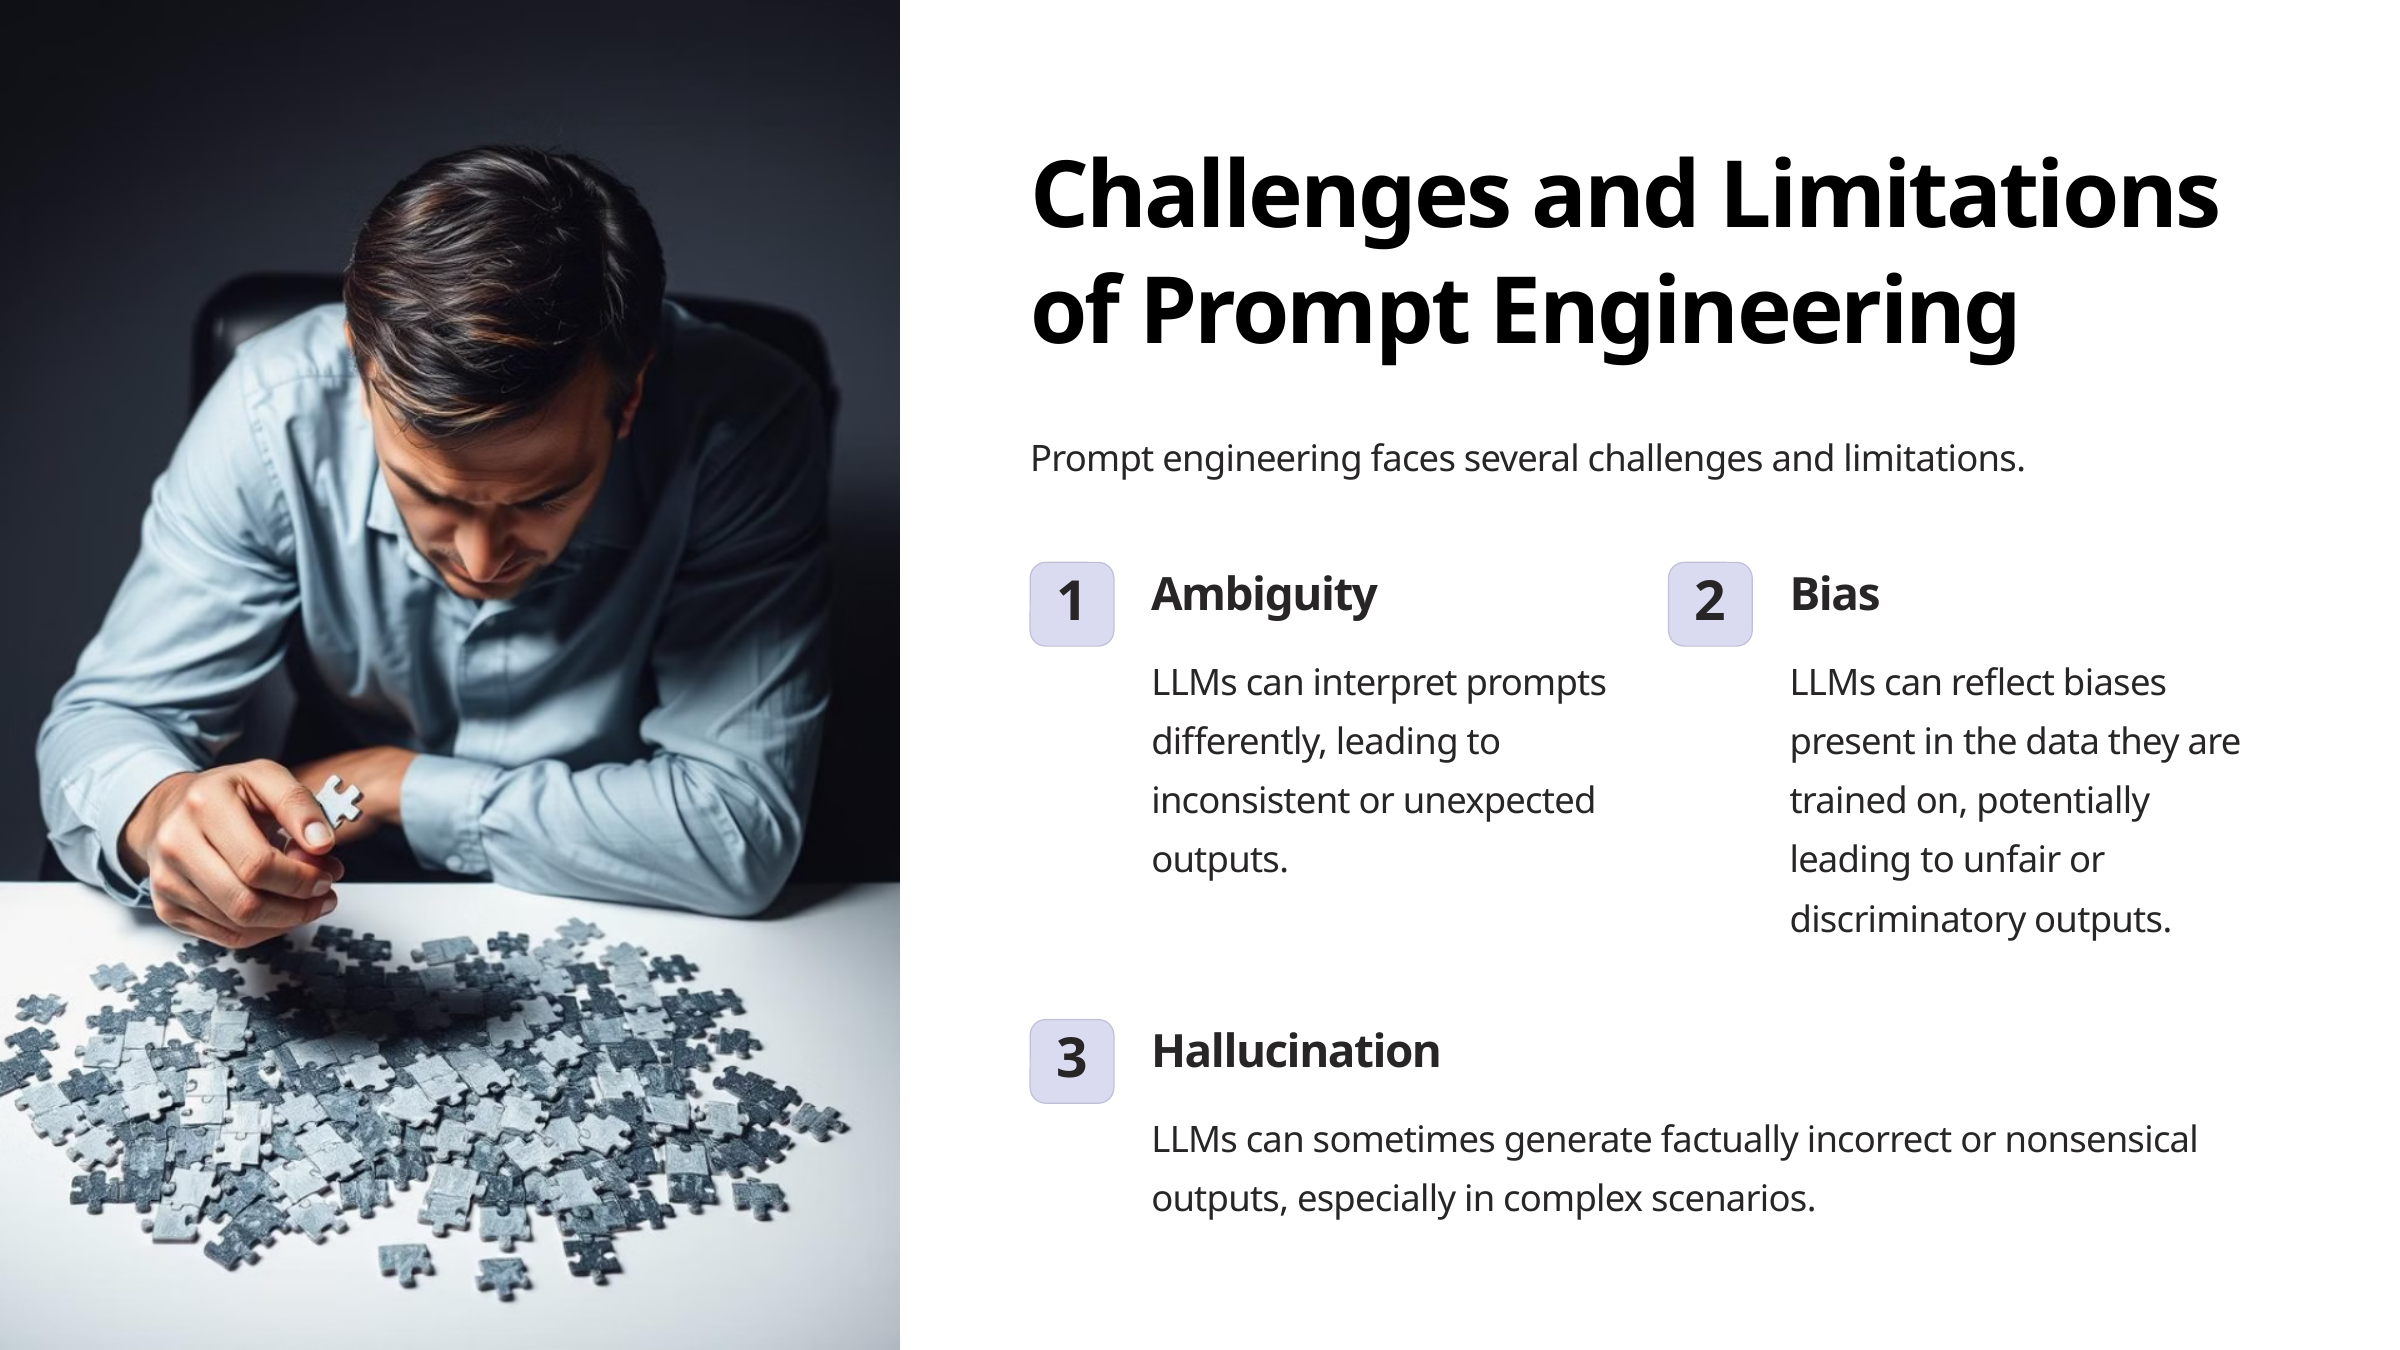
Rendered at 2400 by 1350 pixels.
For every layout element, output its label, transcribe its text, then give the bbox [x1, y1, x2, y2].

picture [0, 0, 900, 1350]
text_box LLMs can sometimes generate factually incorrect or nonsensical outputs, especially in complex scenarios. [1151, 1100, 2270, 1220]
text_box Challenges and Limitations of Prompt Engineering [1030, 130, 2270, 364]
text_box LLMs can reflect biases present in the data they are trained on, potentially leading to unfair or discriminatory outputs. [1789, 642, 2270, 941]
text_box 3 [1054, 1033, 1090, 1090]
text_box [1030, 562, 1114, 647]
text_box [1668, 562, 1753, 647]
text_box Ambiguity [1151, 562, 1617, 621]
text_box 1 [1060, 576, 1084, 633]
text_box Prompt engineering faces several challenges and limitations. [1030, 419, 2270, 479]
text_box LLMs can interpret prompts differently, leading to inconsistent or unexpected outputs. [1151, 642, 1632, 881]
text_box [1030, 1019, 1114, 1104]
text_box Hallucination [1151, 1019, 1617, 1078]
text_box Bias [1789, 562, 2255, 621]
text_box 2 [1693, 576, 1728, 633]
